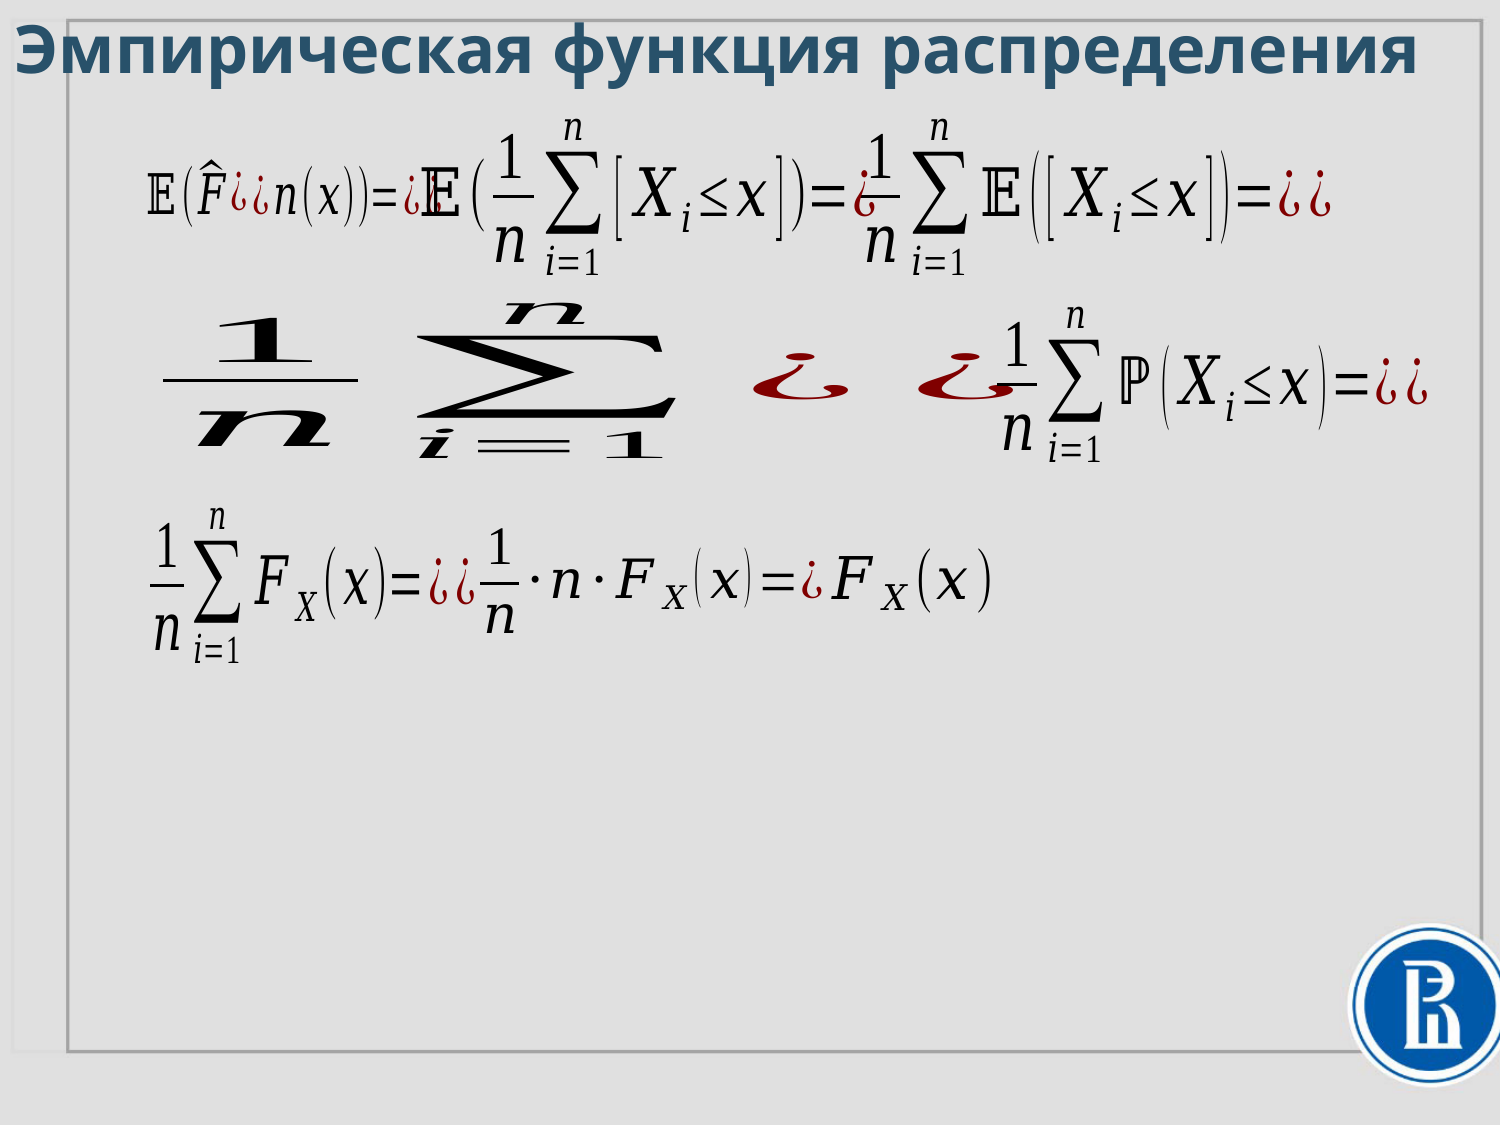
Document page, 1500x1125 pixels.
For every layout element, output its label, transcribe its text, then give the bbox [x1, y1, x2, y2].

text_box Эмпирическая функция распределения [0, 0, 1500, 96]
picture [0, 96, 1500, 1125]
